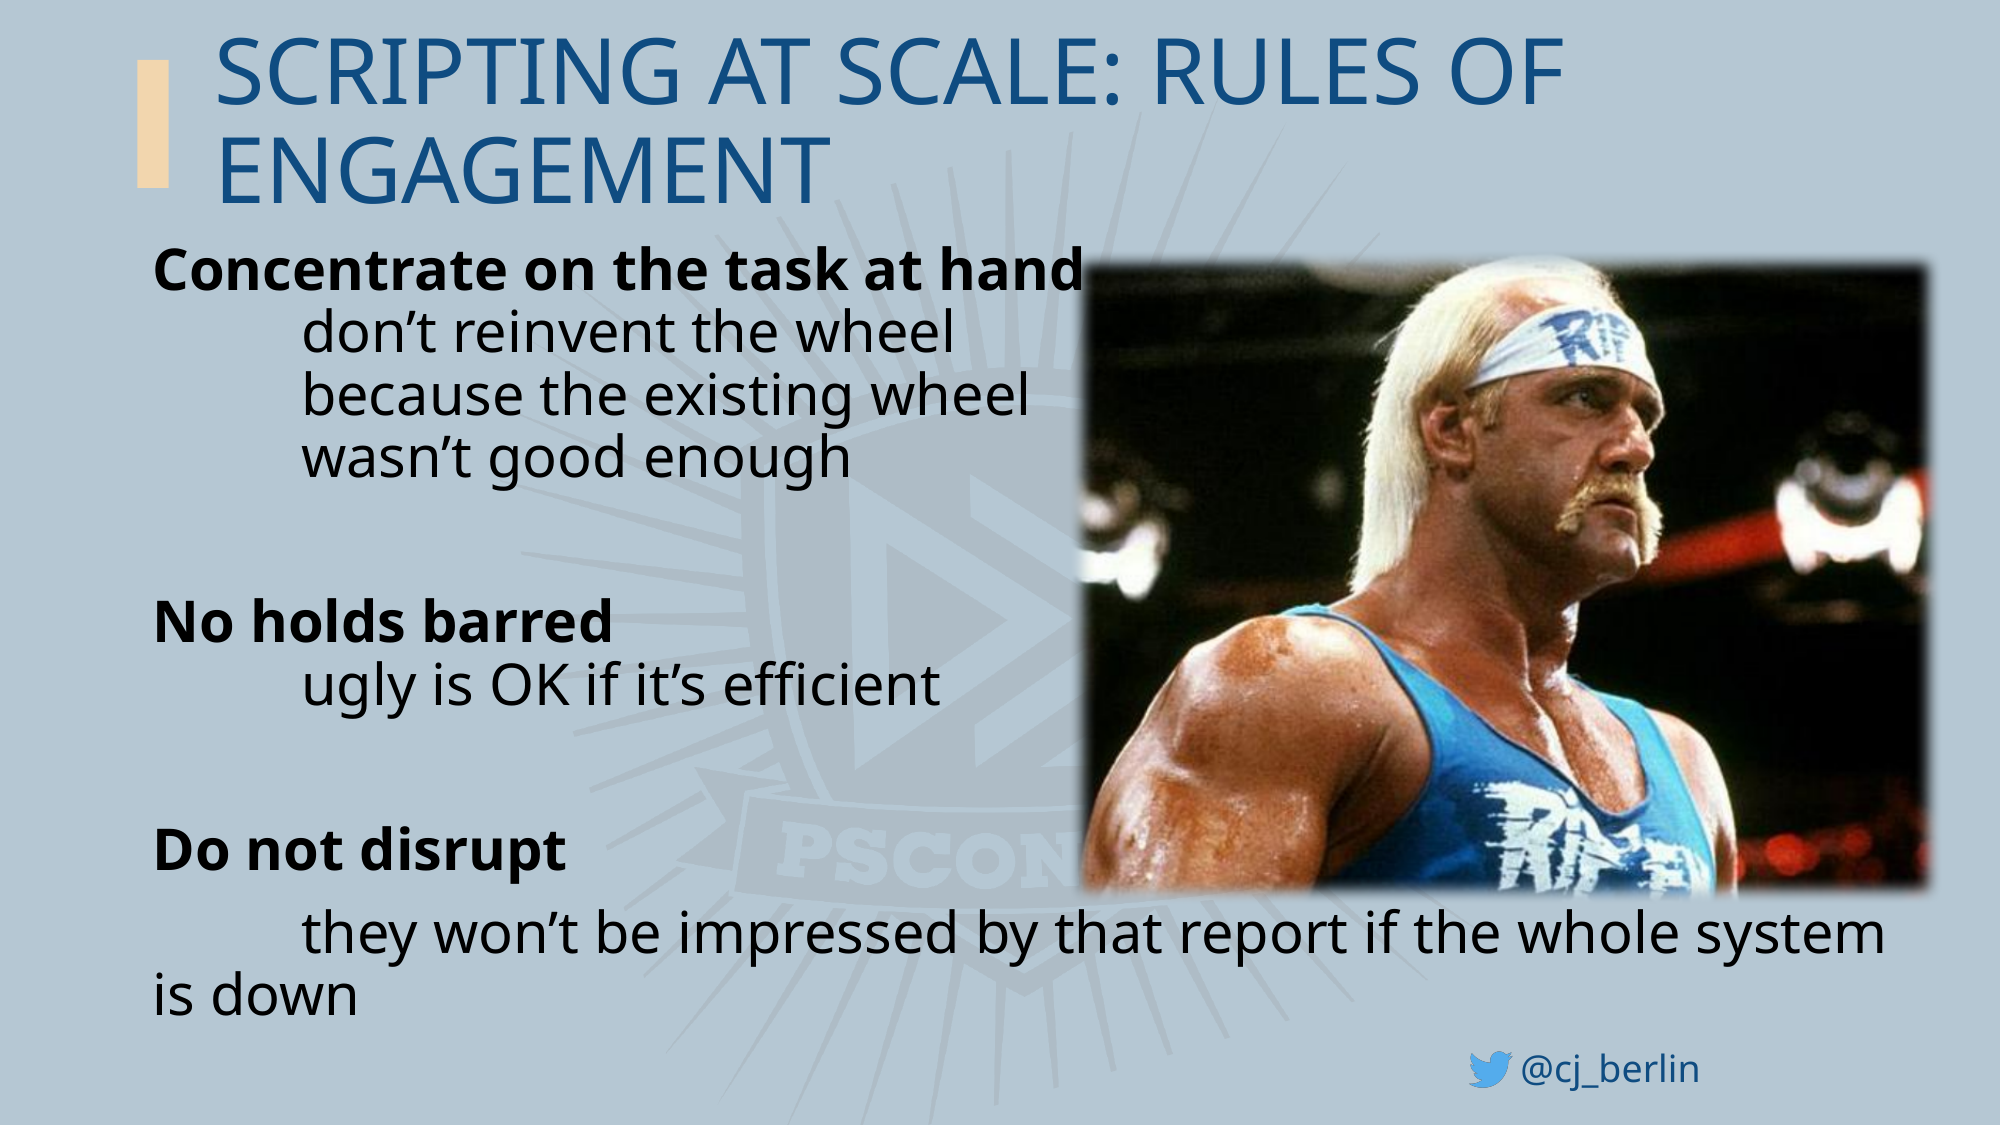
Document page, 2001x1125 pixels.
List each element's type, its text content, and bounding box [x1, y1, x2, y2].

title SCRIPTING AT SCALE: RULES OF ENGAGEMENT [199, 59, 1876, 188]
footer @cj_berlin [1505, 1038, 1956, 1098]
list Concentrate on the task at hand don’t reinvent the wheel because the existing wheel wasn’t good enough No holds barred ugly is OK if it’s efficient Do not disrupt they won’t be impressed by that report if the whole system is down [137, 233, 1924, 1038]
picture [1069, 250, 1942, 904]
picture [1458, 1038, 1523, 1103]
